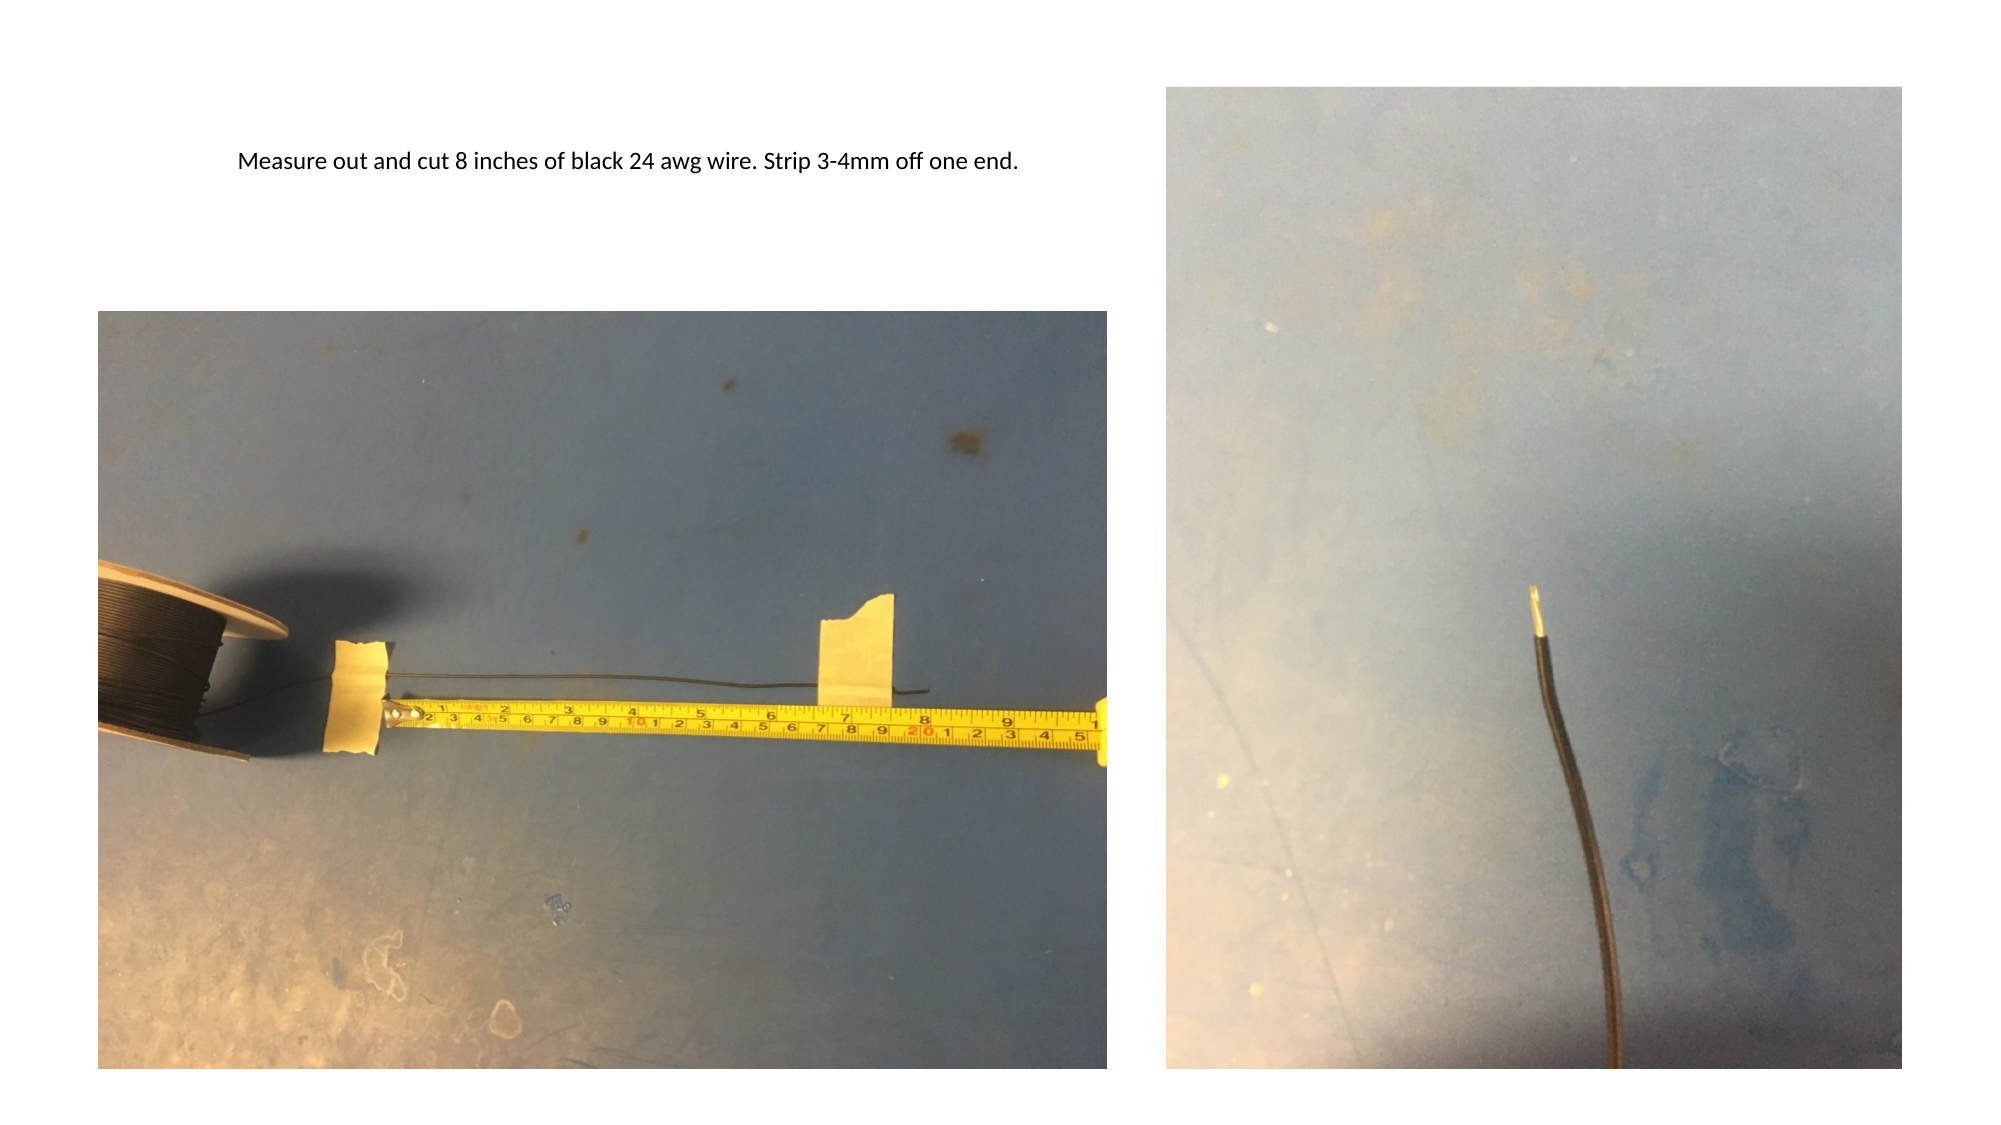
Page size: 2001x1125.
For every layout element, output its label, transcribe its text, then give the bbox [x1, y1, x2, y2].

picture [98, 88, 2000, 1069]
text_box Measure out and cut 8 inches of black 24 awg wire. Strip 3-4mm off one end. [213, 136, 1045, 182]
